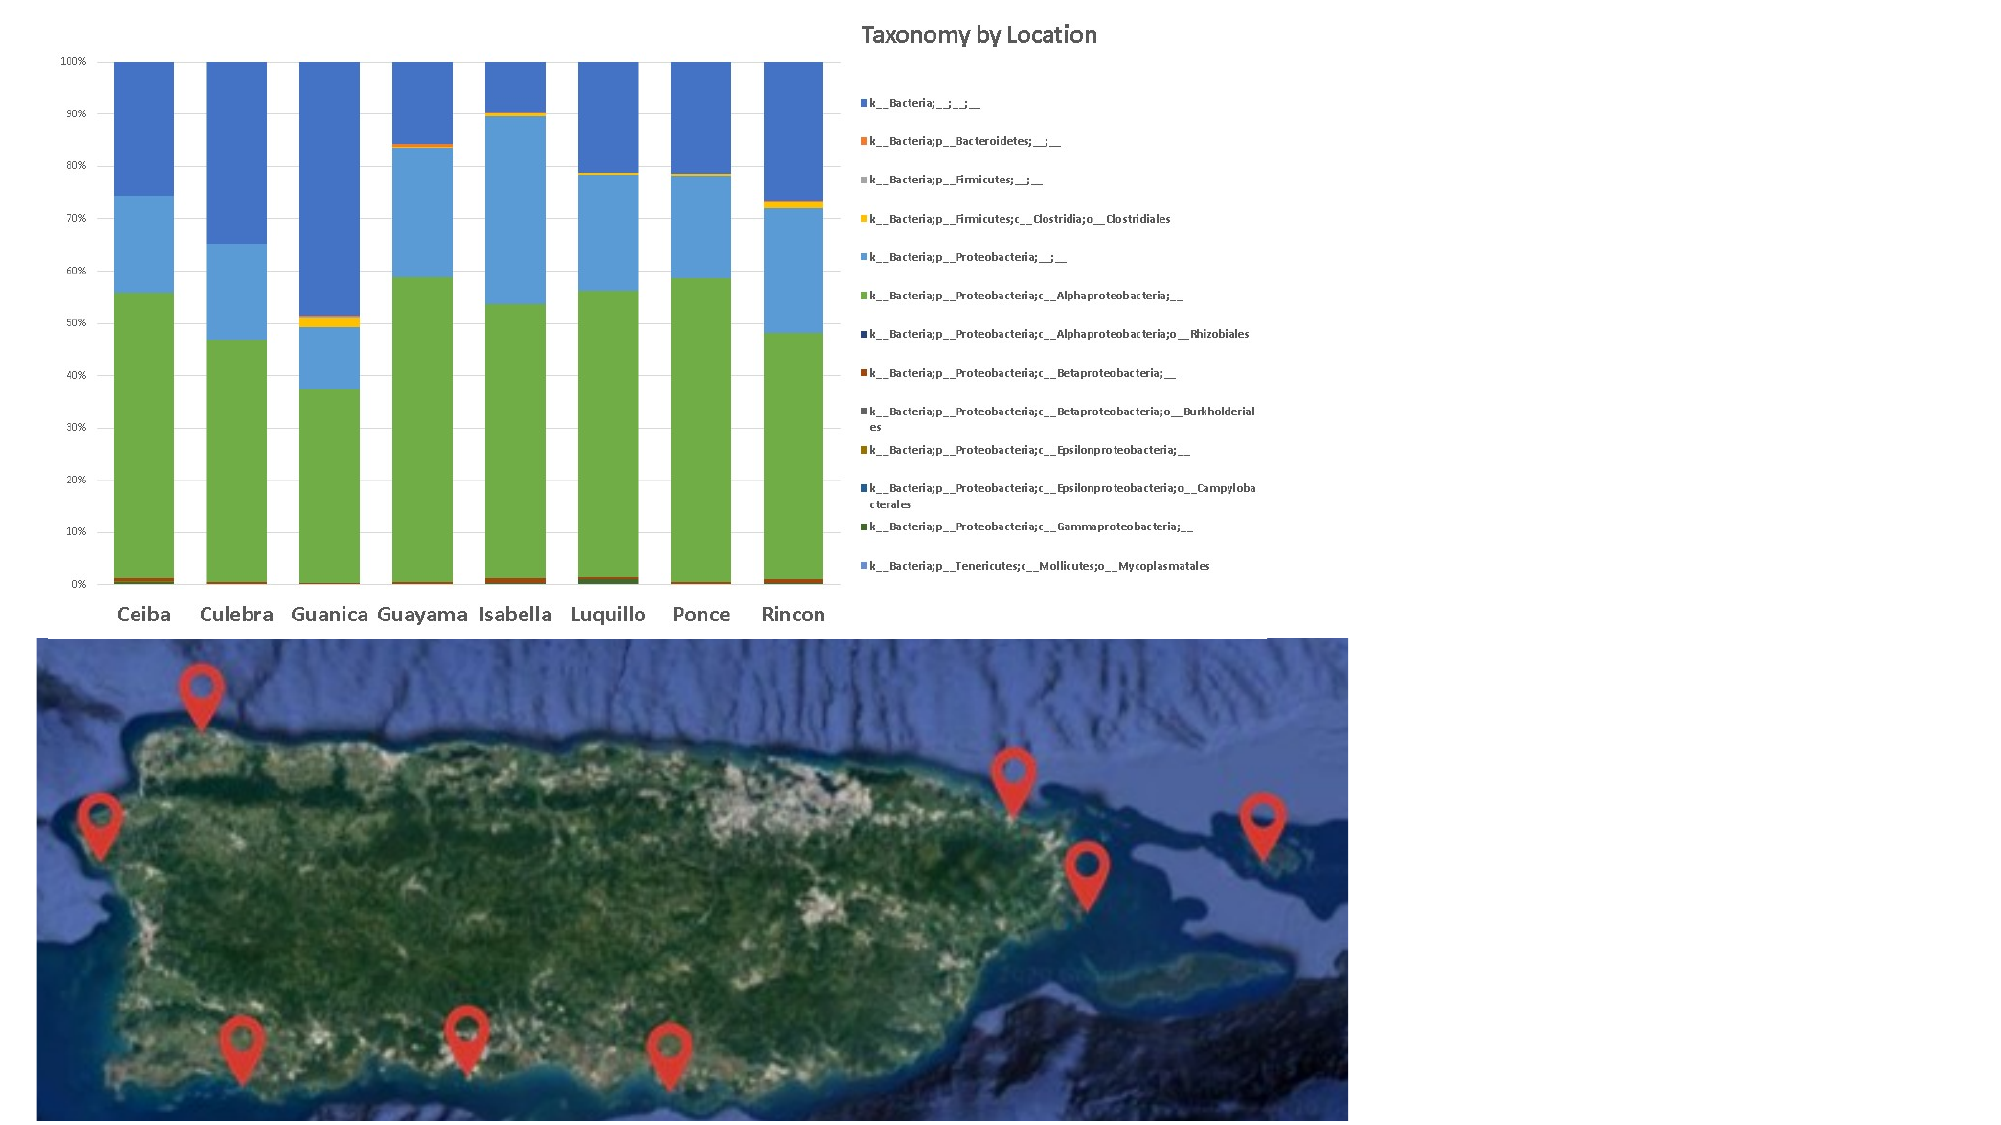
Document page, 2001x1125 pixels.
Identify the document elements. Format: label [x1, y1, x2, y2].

picture [36, 0, 1349, 1121]
